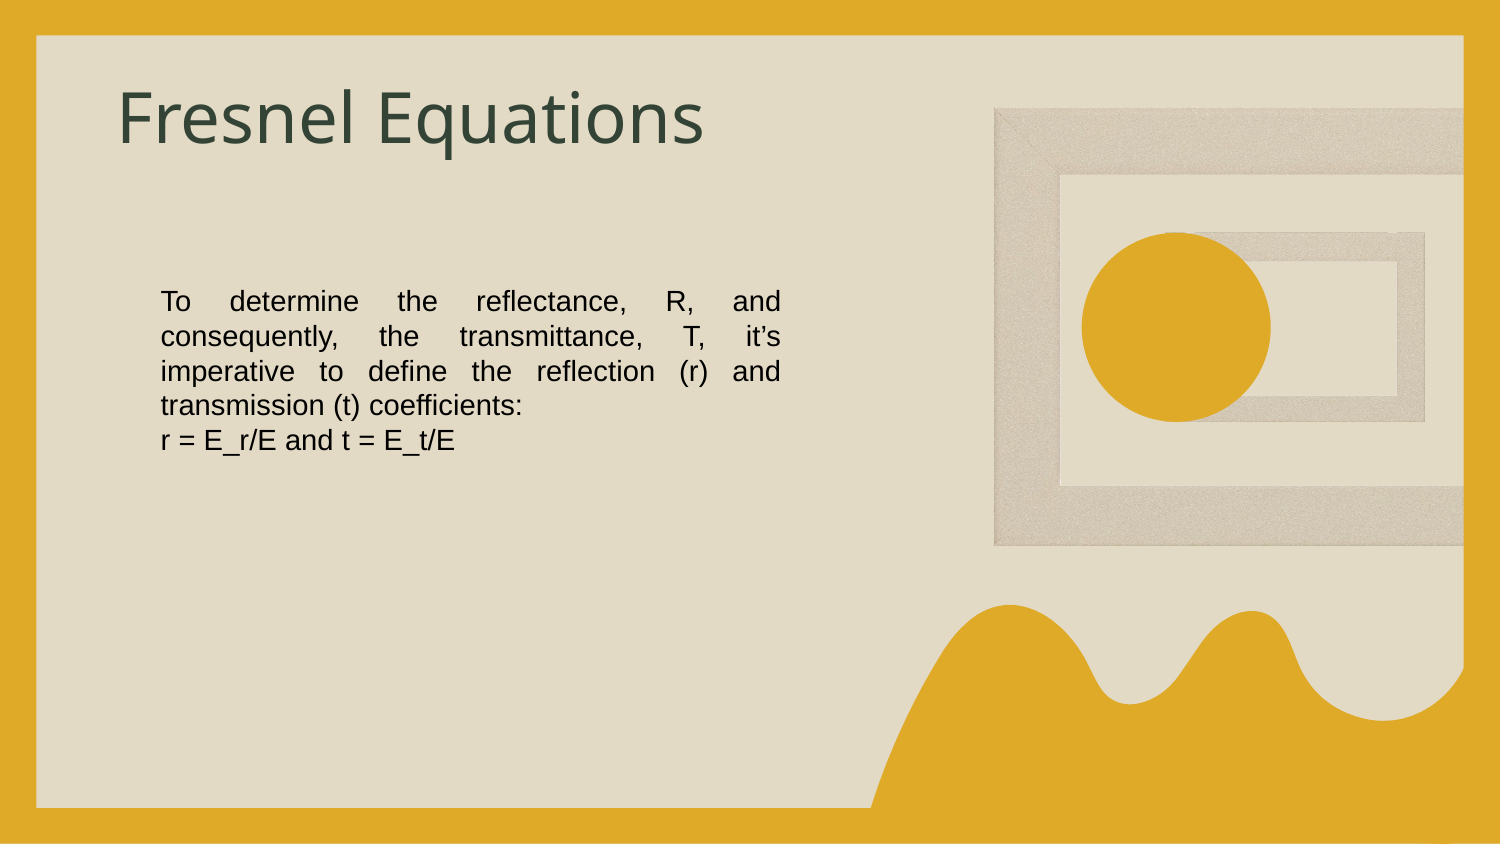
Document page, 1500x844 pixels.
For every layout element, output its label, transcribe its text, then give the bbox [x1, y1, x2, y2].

picture [993, 88, 1463, 546]
title Fresnel Equations [47, 57, 775, 152]
text_box To determine the reflectance, R, and consequently, the transmittance, T, it’s imperative to define the reflection (r) and transmission (t) coefficients: r = E_r/E and t = E_t/E [145, 274, 797, 464]
